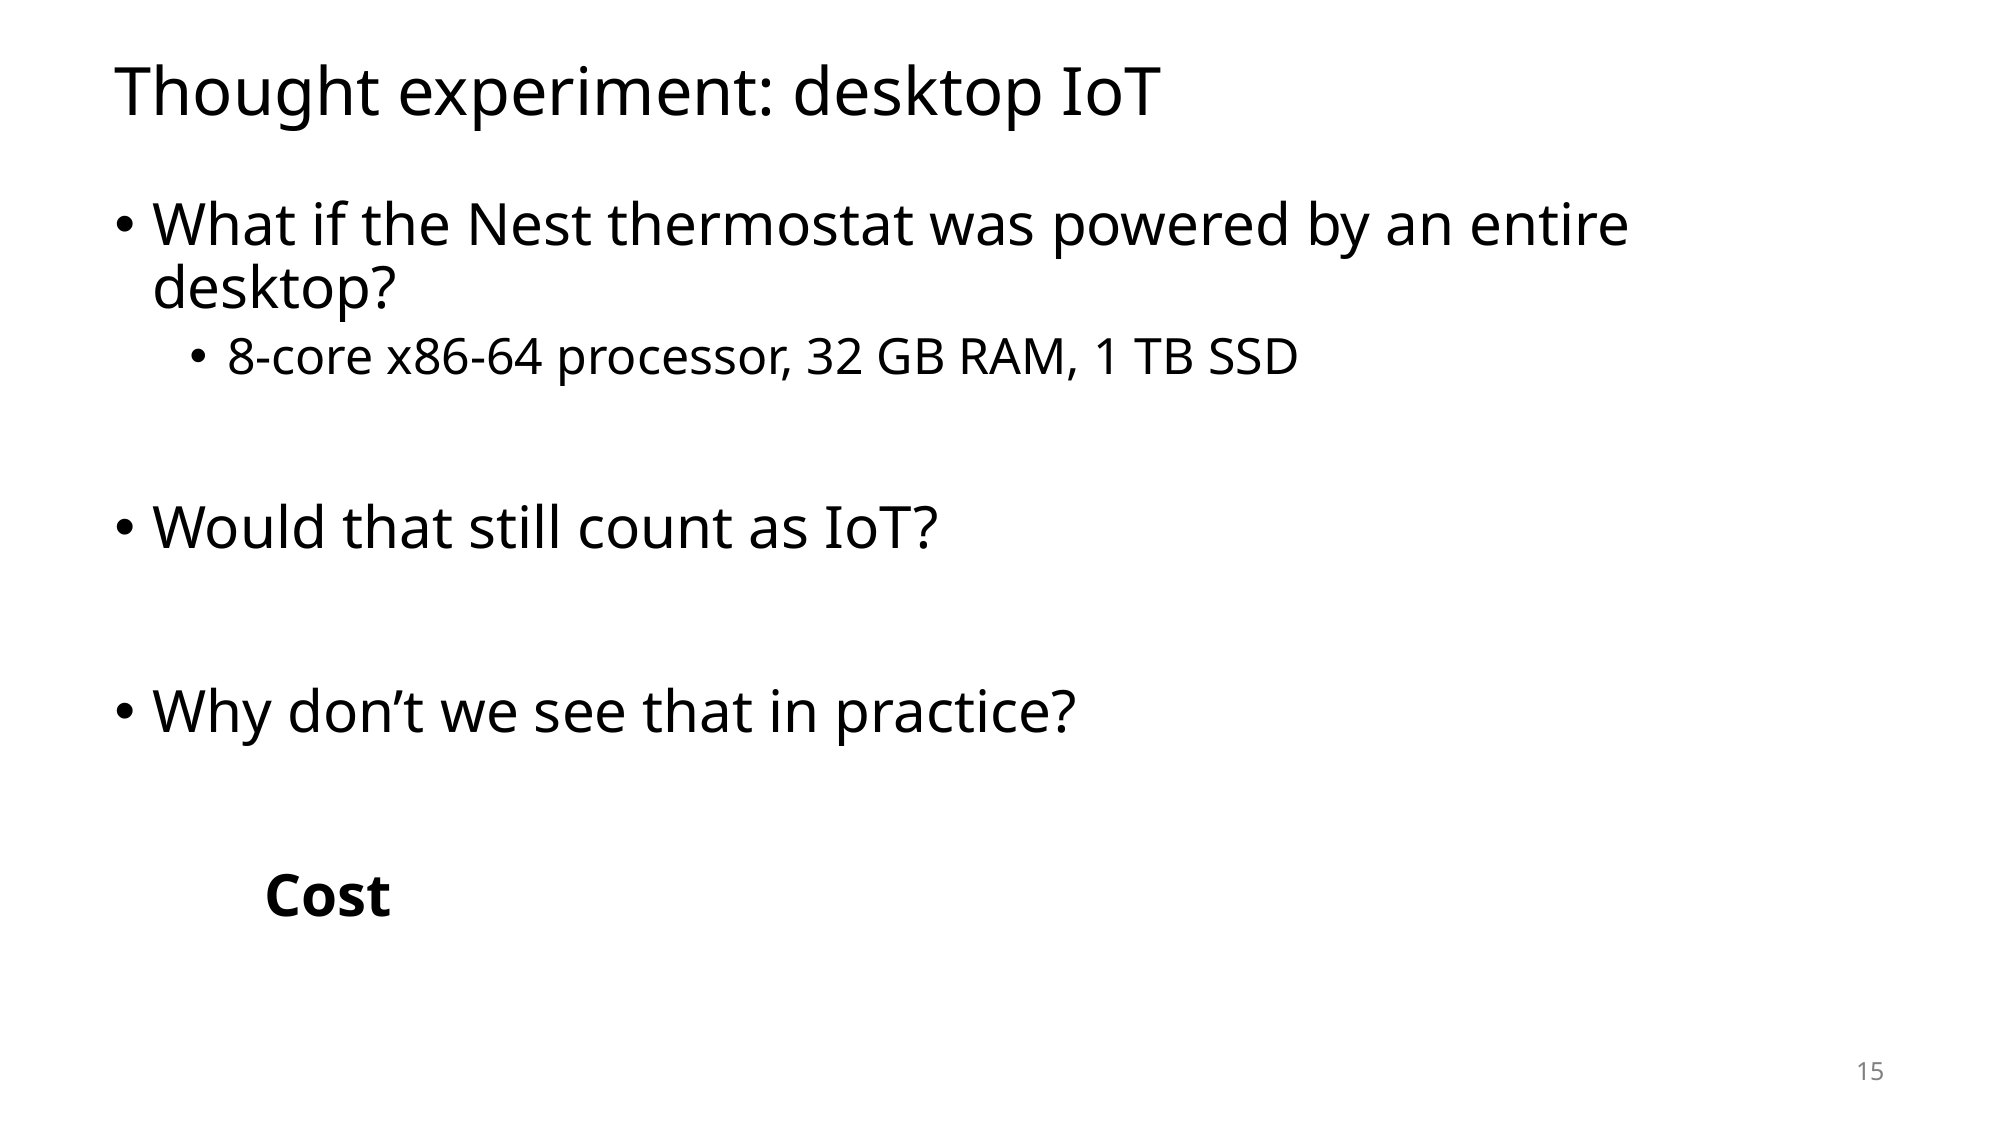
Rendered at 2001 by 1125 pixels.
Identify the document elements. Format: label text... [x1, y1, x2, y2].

list What if the Nest thermostat was powered by an entire desktop? 8-core x86-64 processor, 32 GB RAM, 1 TB SSD Would that still count as IoT? Why don’t we see that in practice? Cost [99, 187, 1900, 1013]
slide_number 15 [1749, 1042, 1900, 1103]
title Thought experiment: desktop IoT [99, 37, 1900, 150]
